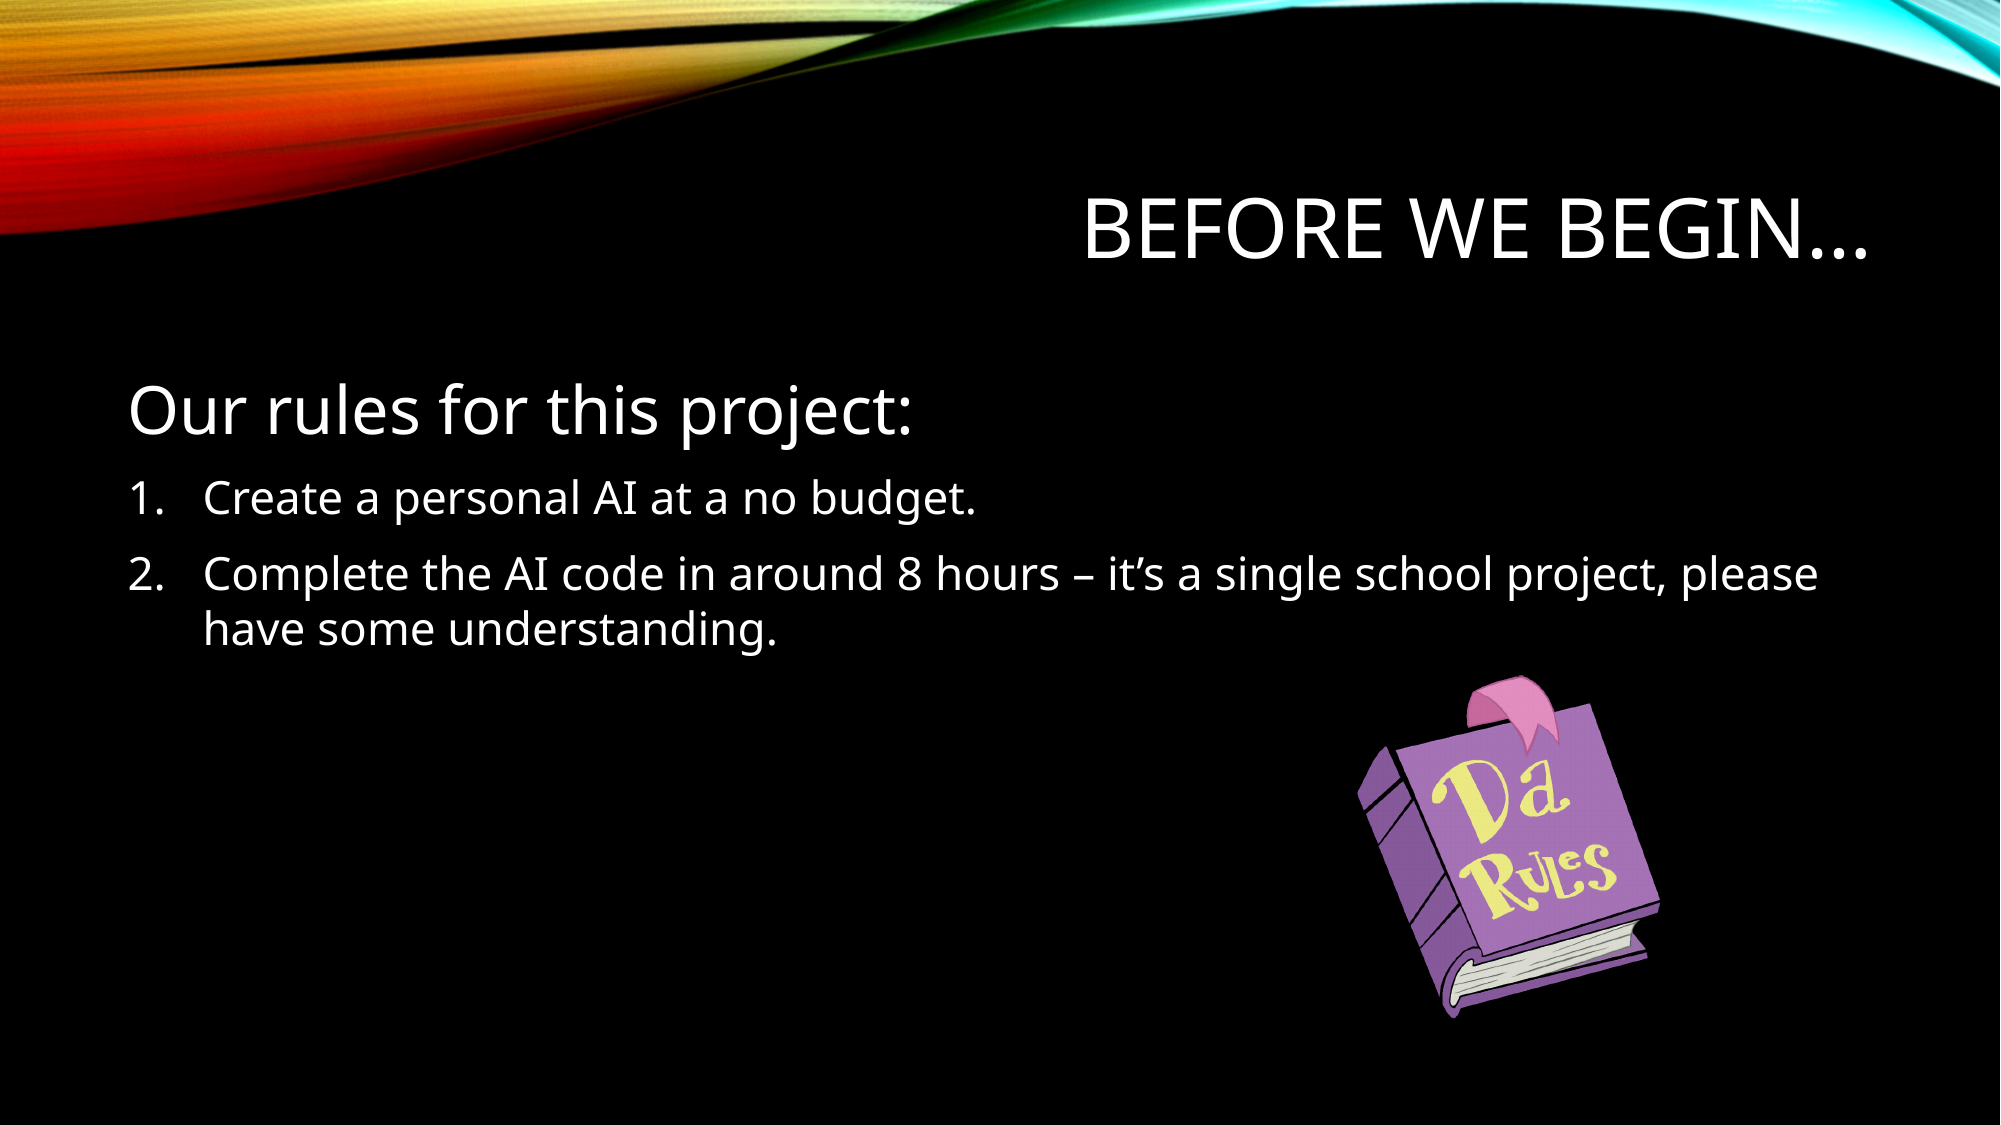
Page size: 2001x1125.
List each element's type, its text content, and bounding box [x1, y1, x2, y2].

title Before we BEGIN… [474, 125, 1888, 338]
list Our rules for this project: Create a personal AI at a no budget. Complete the AI code in around 8 hours – it’s a single school project, please have some understanding. [112, 360, 1888, 1021]
picture [0, 0, 2000, 237]
picture [1351, 675, 1665, 1021]
